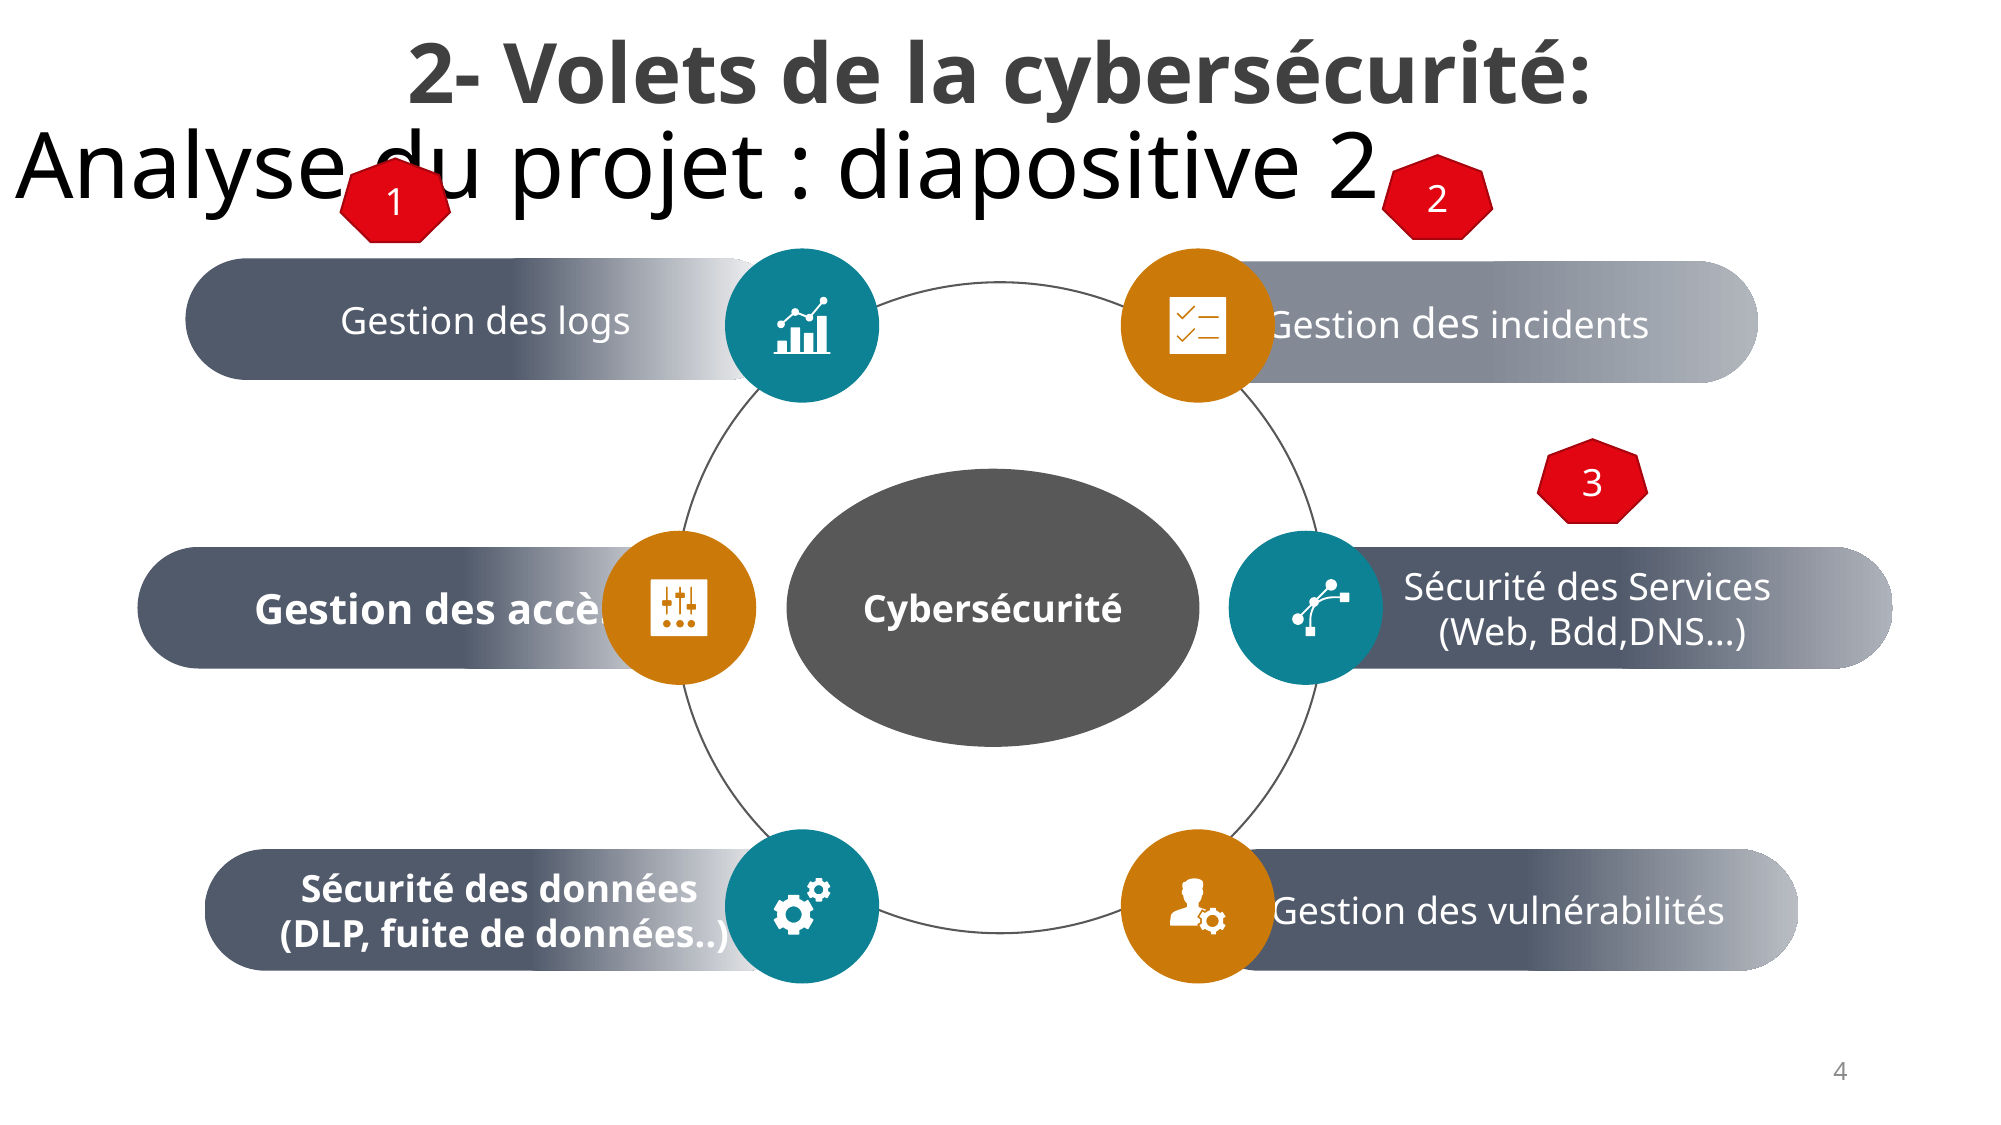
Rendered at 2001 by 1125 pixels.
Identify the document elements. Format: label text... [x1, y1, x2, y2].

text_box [1170, 878, 1226, 935]
text_box [723, 247, 881, 404]
text_box 2- Volets de la cybersécurité: [37, 31, 1963, 222]
text_box [1292, 579, 1350, 637]
text_box Gestion des incidents [1242, 260, 1759, 385]
text_box 3 [1536, 438, 1649, 524]
text_box Sécurité des données (DLP, fuite de données..) [203, 848, 756, 972]
slide_number 4 [1412, 1042, 1863, 1103]
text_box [773, 296, 831, 354]
title Analyse du projet : diapositive 2 [0, 59, 1725, 278]
text_box [650, 579, 708, 637]
text_box Gestion des vulnérabilités [1244, 848, 1800, 972]
text_box Gestion des logs [184, 257, 753, 381]
text_box 2 [1381, 154, 1494, 240]
text_box [1169, 297, 1227, 354]
text_box 1 [339, 157, 452, 244]
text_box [773, 878, 831, 935]
text_box [1119, 828, 1277, 985]
text_box Cybersécurité [785, 467, 1201, 748]
text_box [723, 828, 881, 985]
text_box [682, 281, 1318, 935]
text_box [1227, 529, 1384, 686]
text_box Gestion des accès [136, 545, 631, 670]
text_box [1119, 247, 1277, 404]
text_box [601, 529, 758, 686]
text_box Sécurité des Services (Web, Bdd,DNS…) [1354, 545, 1894, 670]
